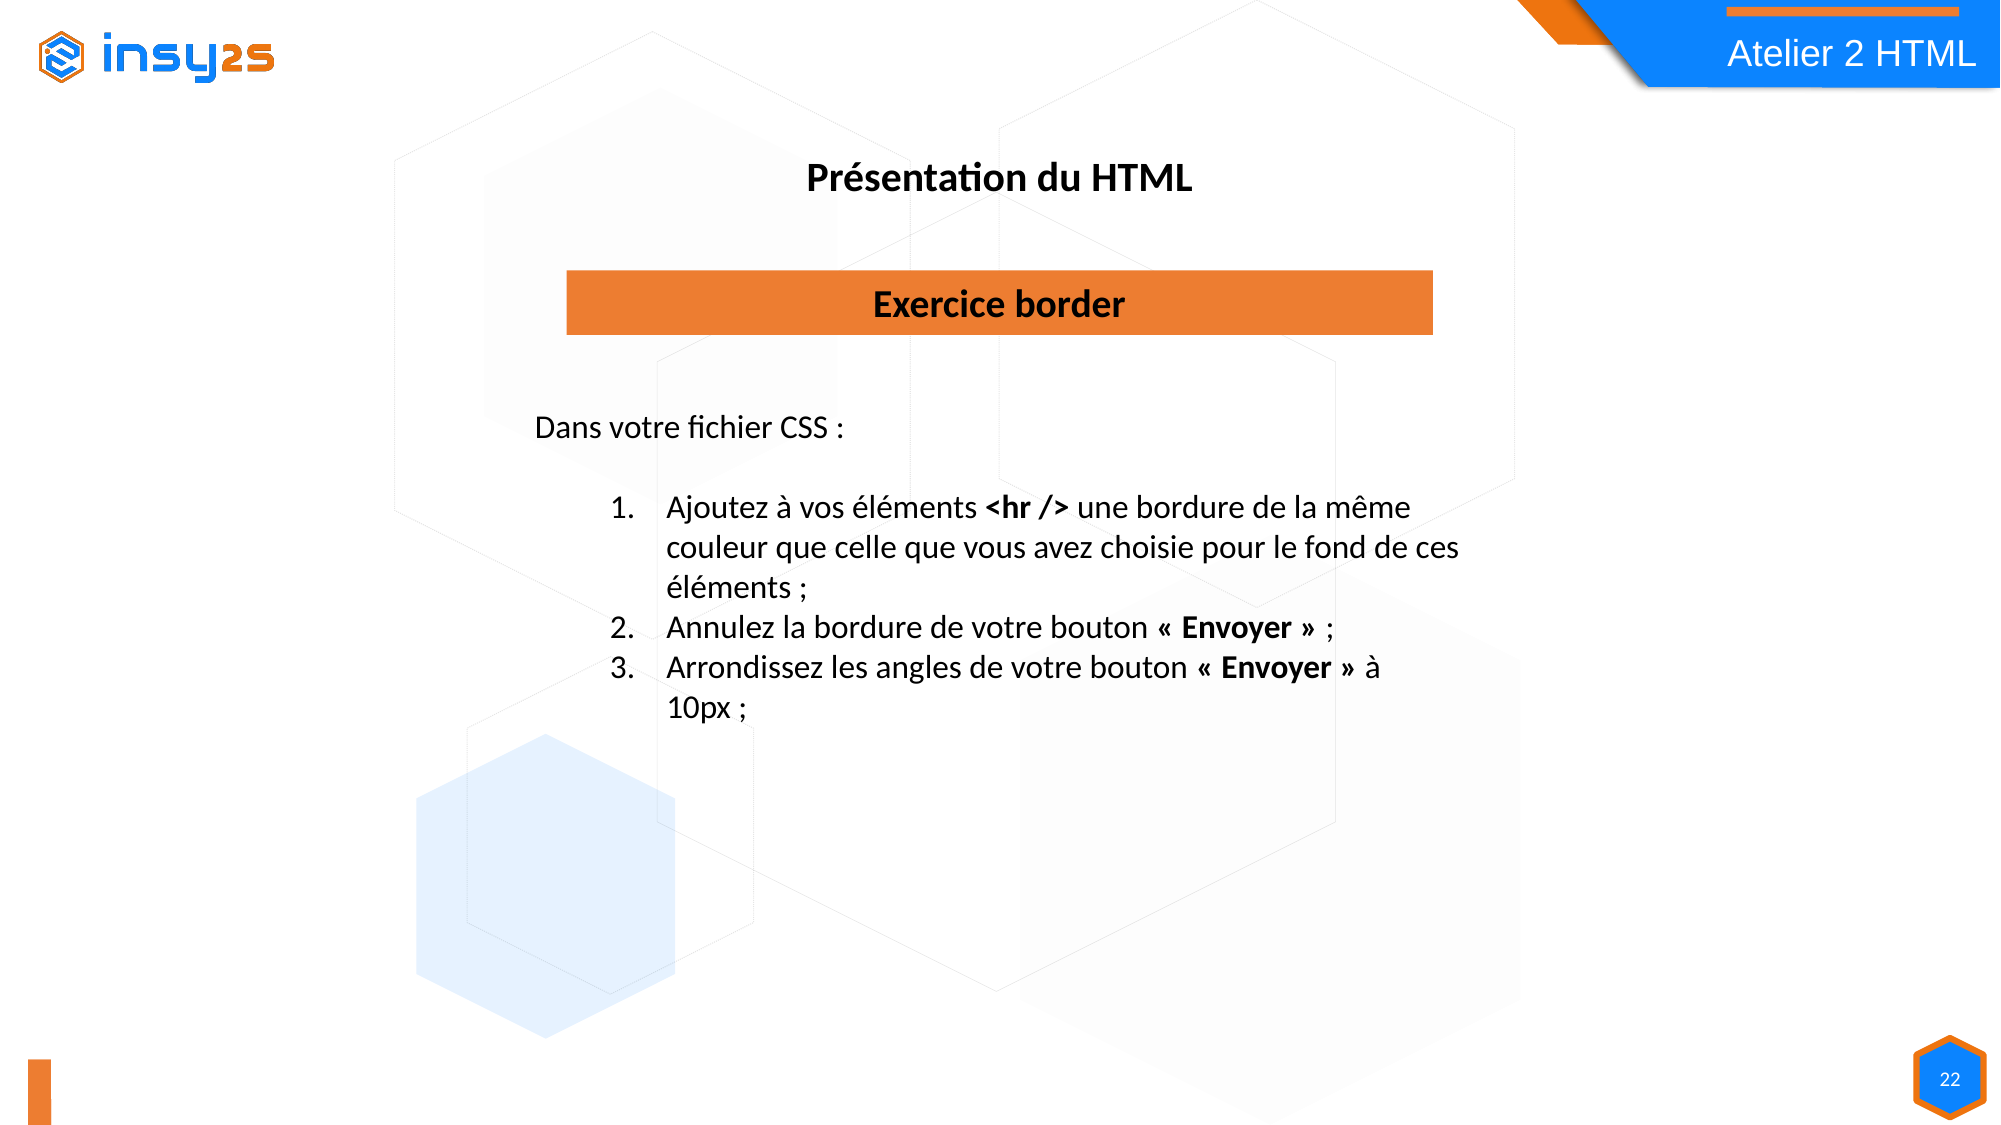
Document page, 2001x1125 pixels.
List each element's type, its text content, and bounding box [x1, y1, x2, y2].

text_box Dans votre fichier CSS : Ajoutez à vos éléments <hr /> une bordure de la même couleur que celle que vous avez choisie pour le fond de ces éléments ; Annulez la bordure de votre bouton « Envoyer » ; Arrondissez les angles de votre bouton « Envoyer » à 10px ; [520, 398, 1480, 988]
slide_number 22 [1916, 1053, 1984, 1104]
text_box Exercice border [566, 270, 1433, 335]
text_box Présentation du HTML [499, 137, 1500, 207]
picture [39, 31, 274, 84]
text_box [1514, 0, 2000, 88]
